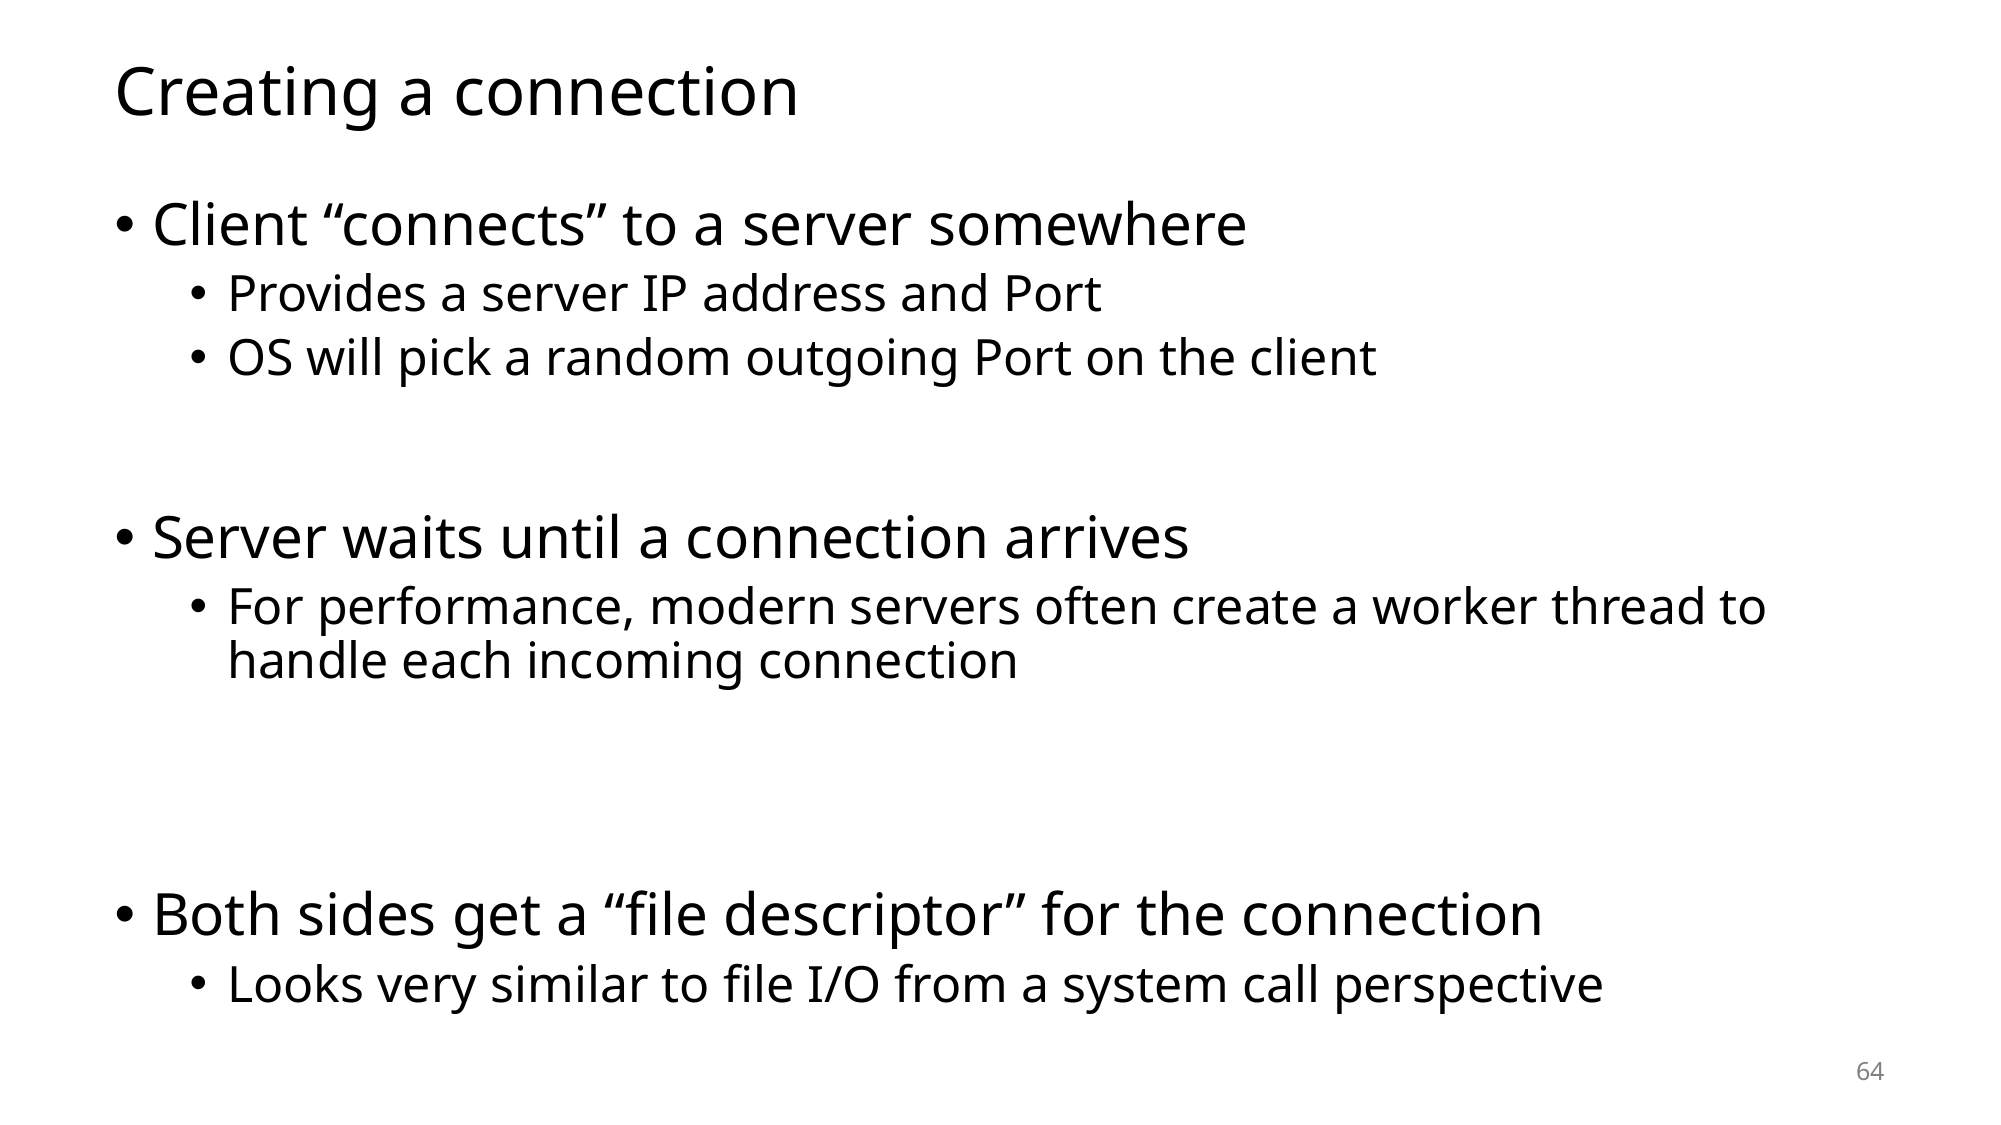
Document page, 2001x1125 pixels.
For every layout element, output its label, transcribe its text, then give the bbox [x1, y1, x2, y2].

slide_number 64 [1749, 1042, 1900, 1103]
title Creating a connection [99, 37, 1900, 150]
list Client “connects” to a server somewhere Provides a server IP address and Port OS will pick a random outgoing Port on the client Server waits until a connection arrives For performance, modern servers often create a worker thread to handle each incoming connection Both sides get a “file descriptor” for the connection Looks very similar to file I/O from a system call perspective [99, 187, 1900, 1013]
